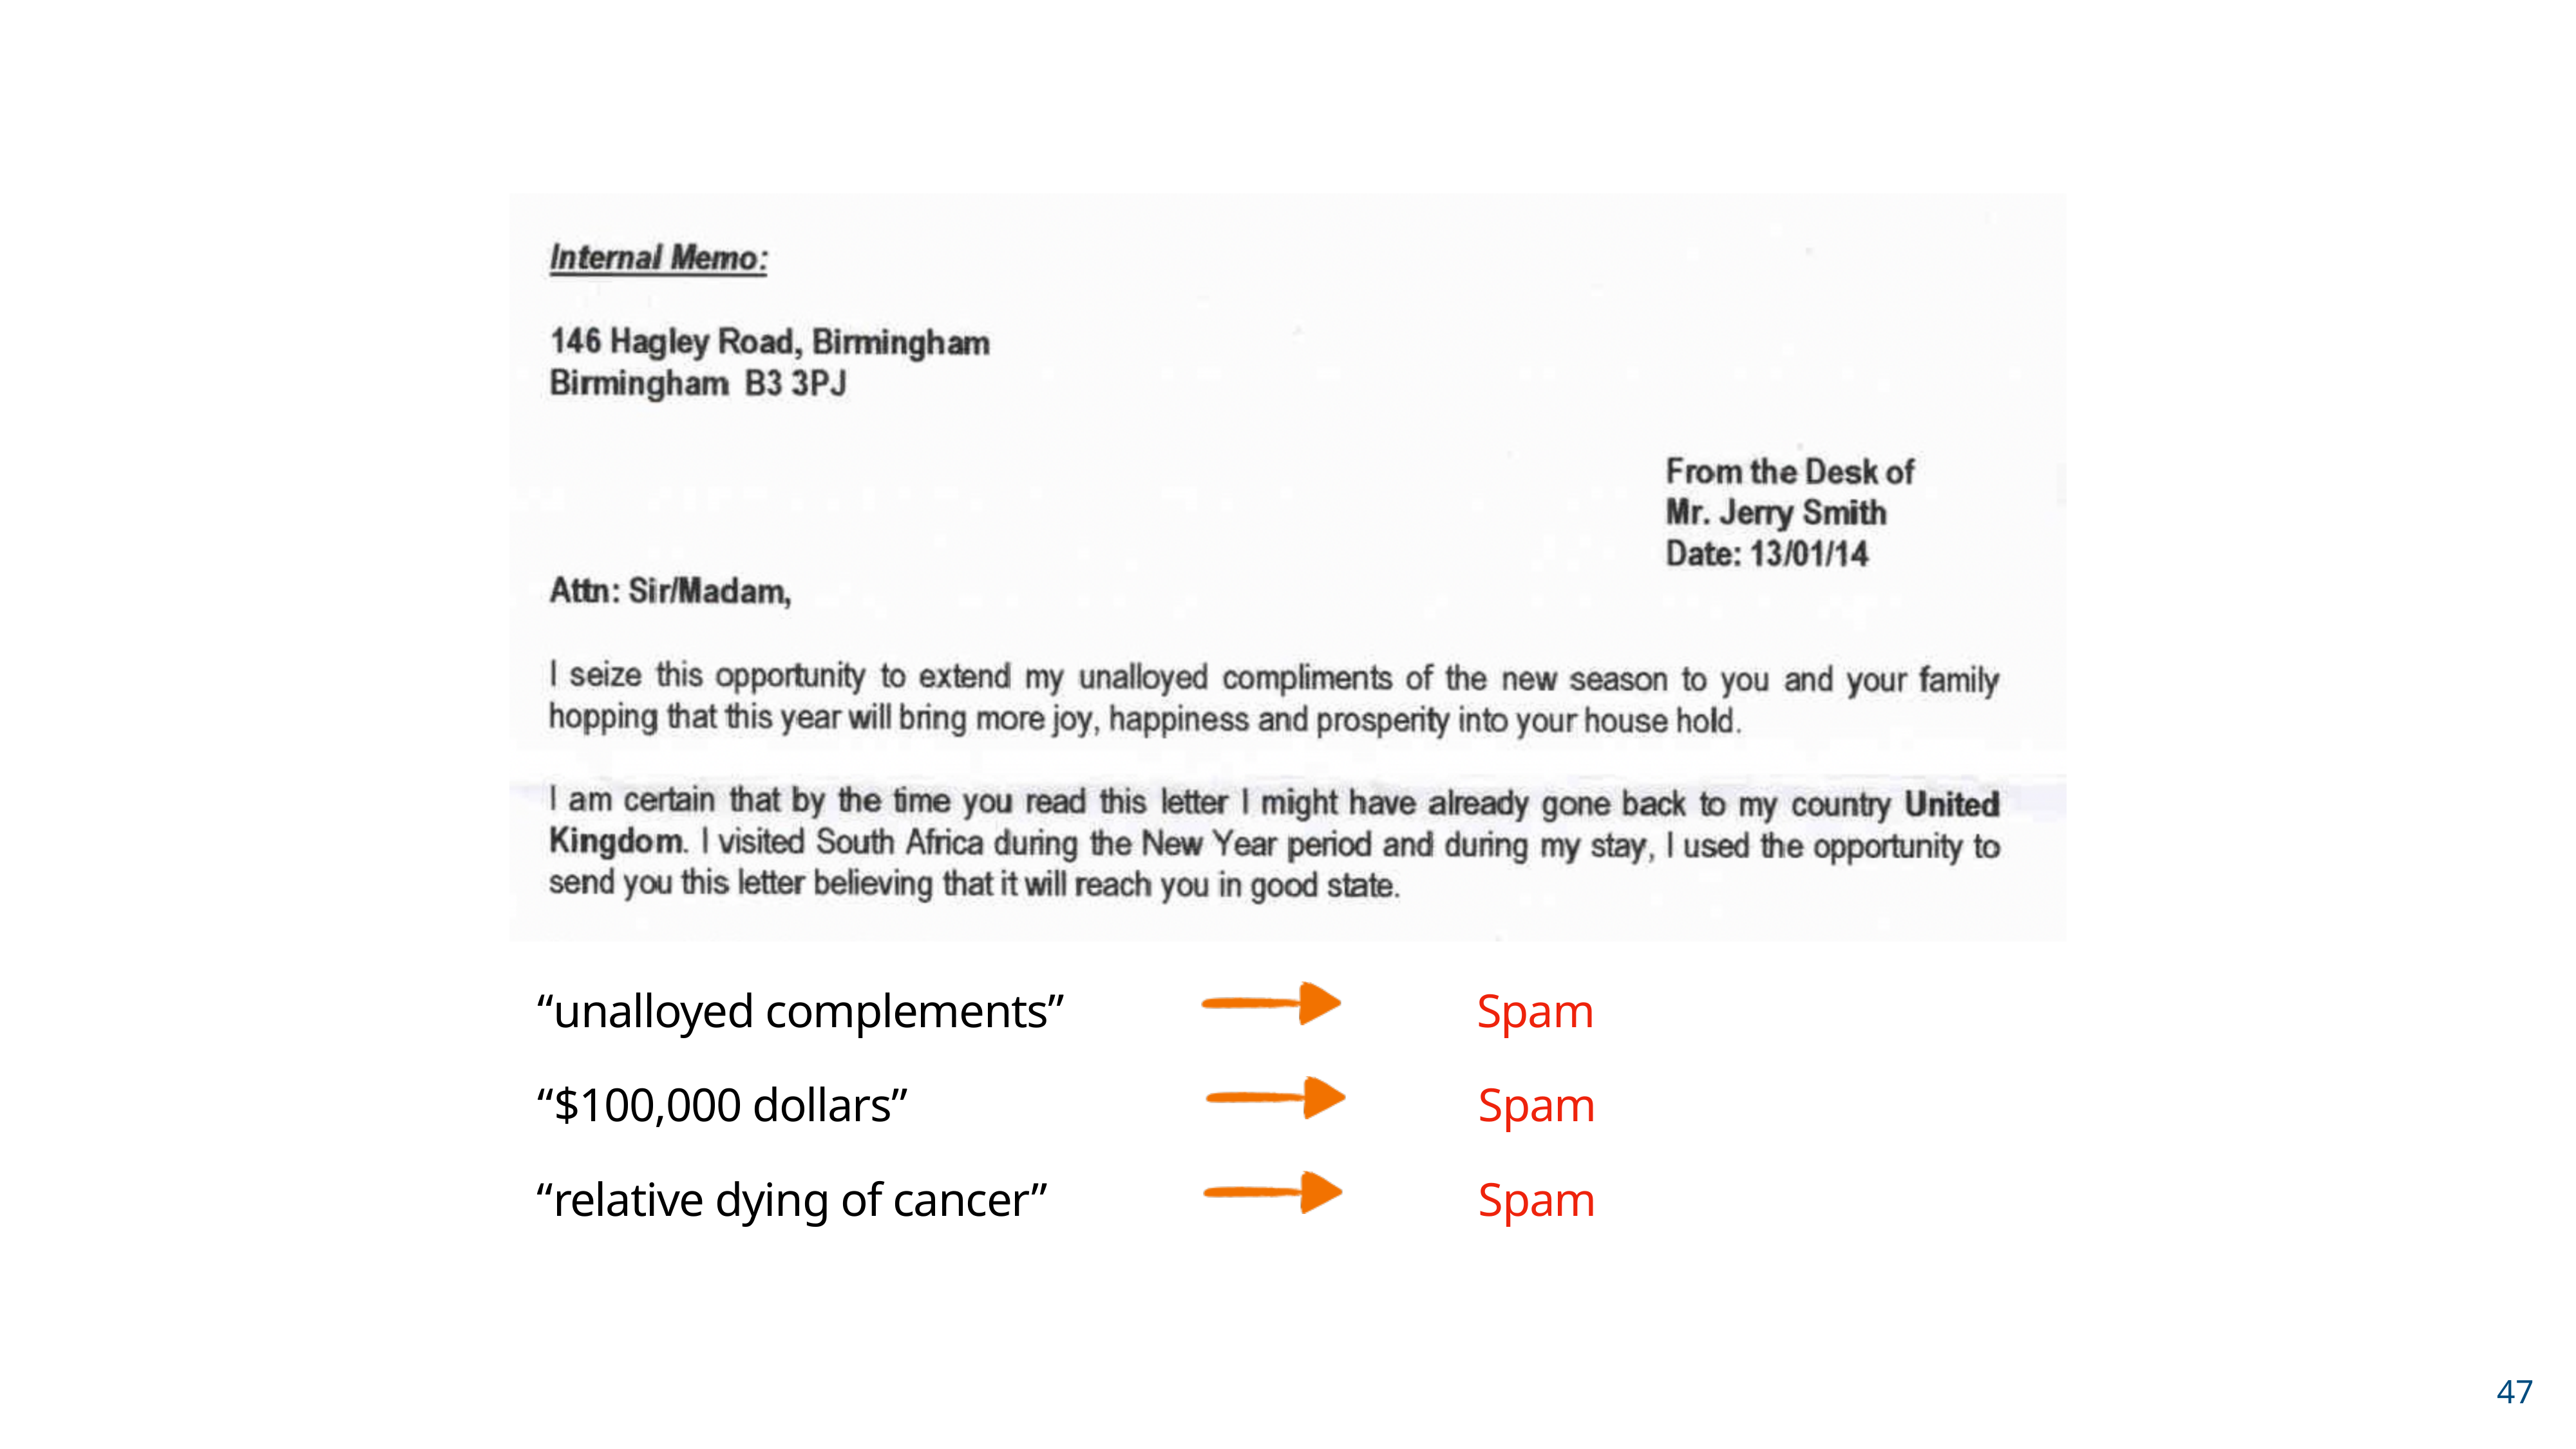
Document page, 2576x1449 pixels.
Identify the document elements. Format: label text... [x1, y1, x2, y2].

picture [509, 193, 2067, 942]
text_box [532, 1065, 1604, 1131]
text_box 47 [2405, 1338, 2560, 1449]
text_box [533, 971, 1602, 1036]
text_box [532, 1160, 1604, 1225]
